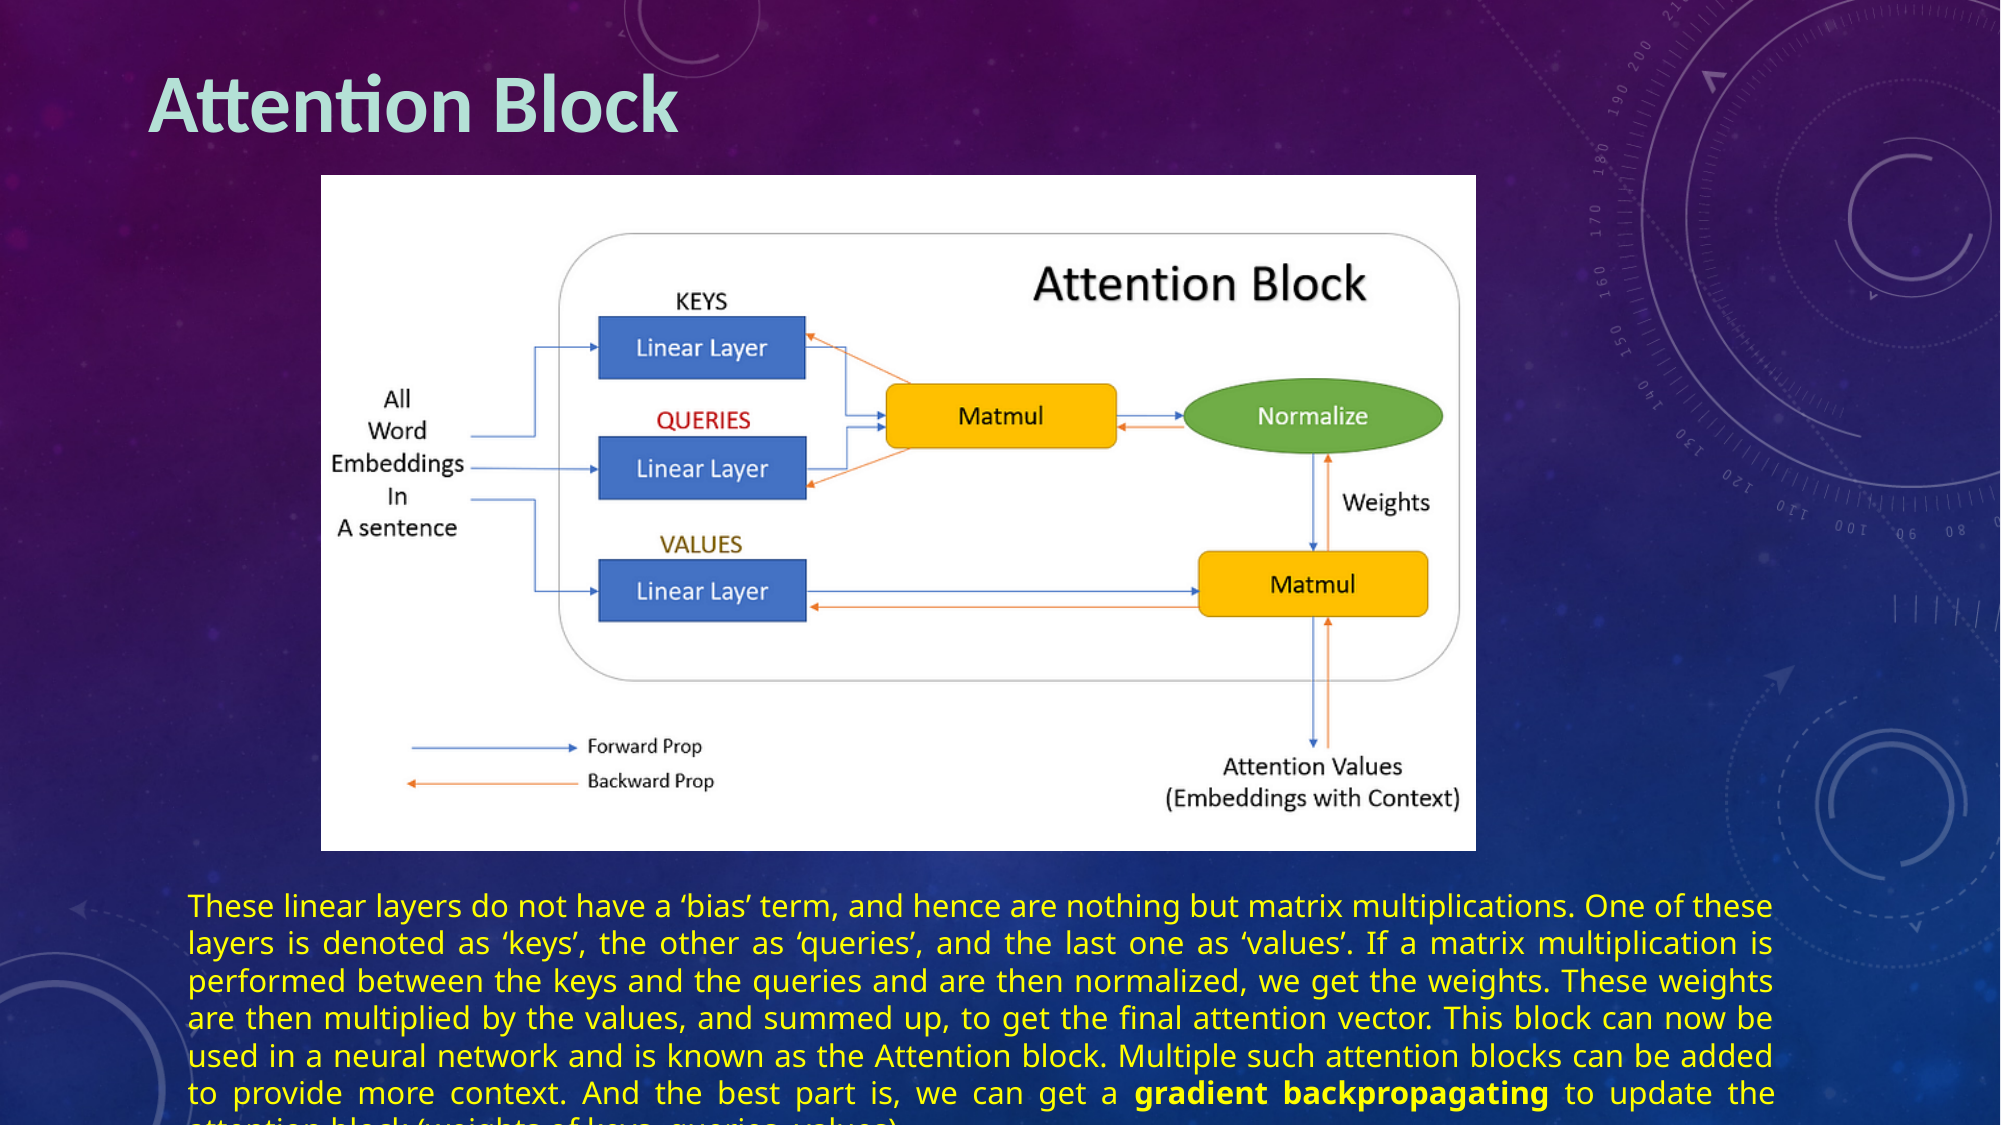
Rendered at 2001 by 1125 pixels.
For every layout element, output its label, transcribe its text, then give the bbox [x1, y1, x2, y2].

text_box Attention Block [44, 41, 784, 157]
text_box These linear layers do not have a ‘bias’ term, and hence are nothing but matrix multiplications. One of these layers is denoted as ‘keys’, the other as ‘queries’, and the last one as ‘values’. If a matrix multiplication is performed between the keys and the queries and are then normalized, we get the weights. These weights are then multiplied by the values, and summed up, to get the final attention vector. This block can now be used in a neural network and is known as the Attention block. Multiple such attention blocks can be added to provide more context. And the best part is, we can get a gradient backpropagating to update the attention block (weights of keys, queries, values). [172, 878, 1791, 1125]
picture [0, 0, 2001, 1125]
